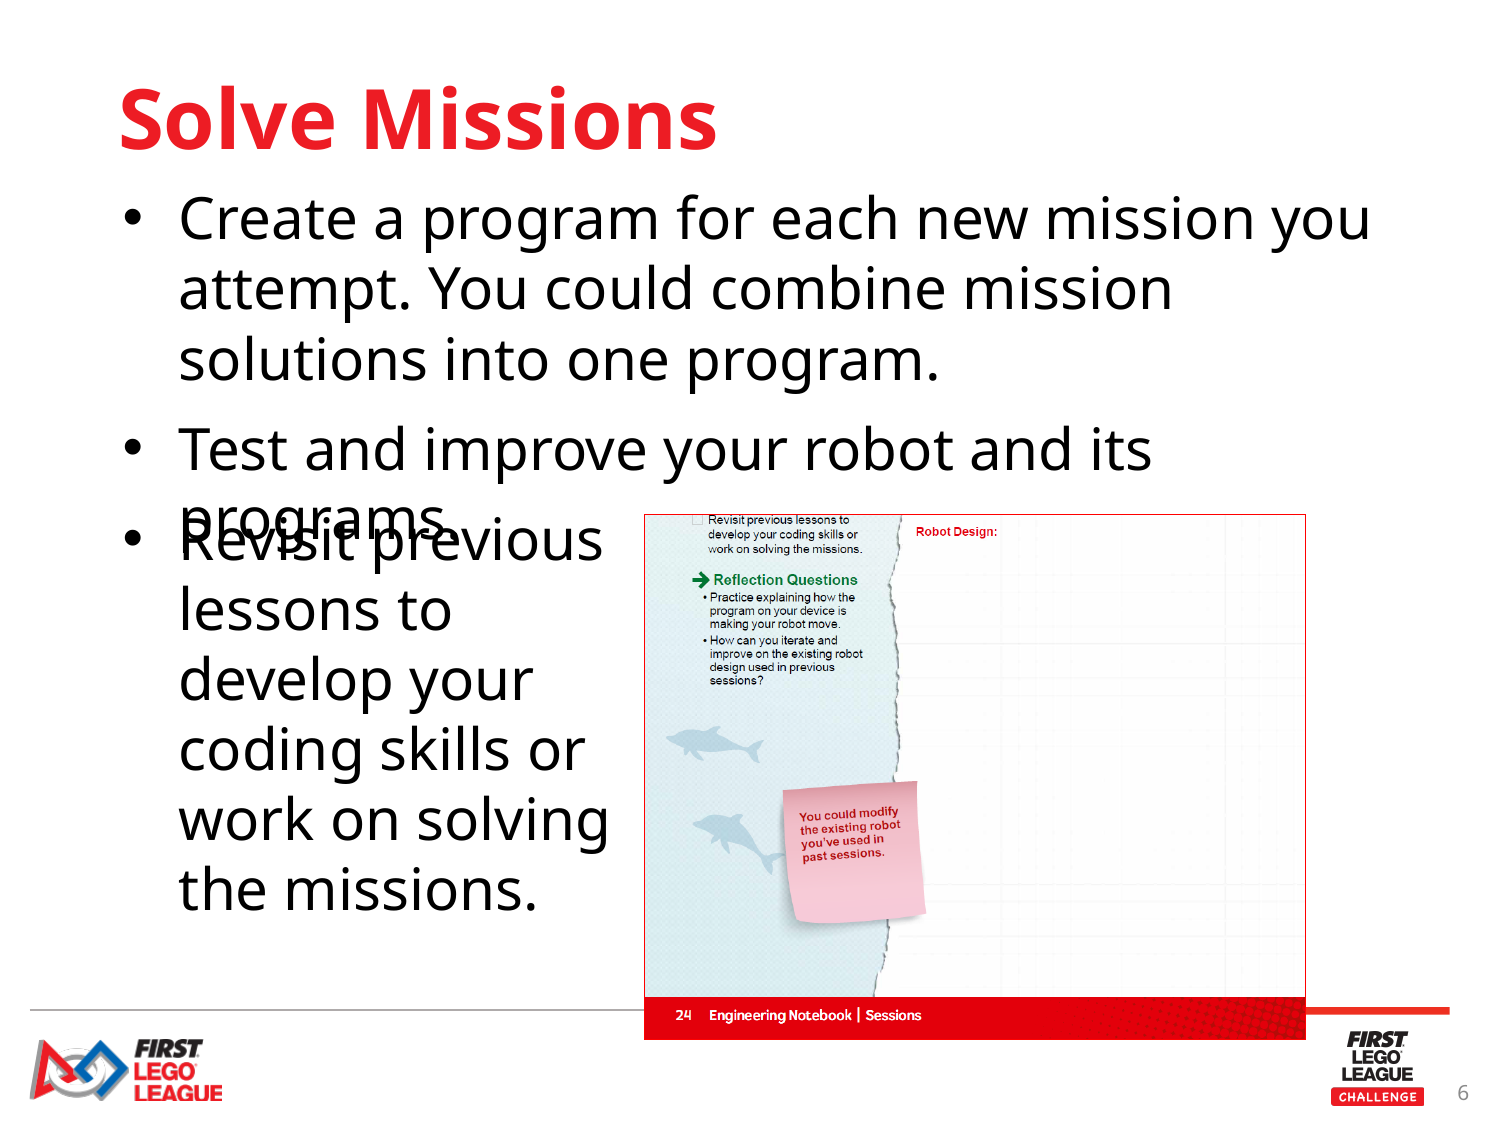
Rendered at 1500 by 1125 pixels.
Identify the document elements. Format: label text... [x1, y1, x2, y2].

picture [644, 514, 1306, 1040]
text_box Revisit previous lessons to develop your coding skills or work on solving the missions. [107, 495, 672, 930]
text_box Solve Missions [103, 59, 1397, 185]
text_box Create a program for each new mission you attempt. You could combine mission solutions into one program. Test and improve your robot and its programs. [107, 174, 1402, 559]
slide_number 6 [1425, 1076, 1484, 1111]
